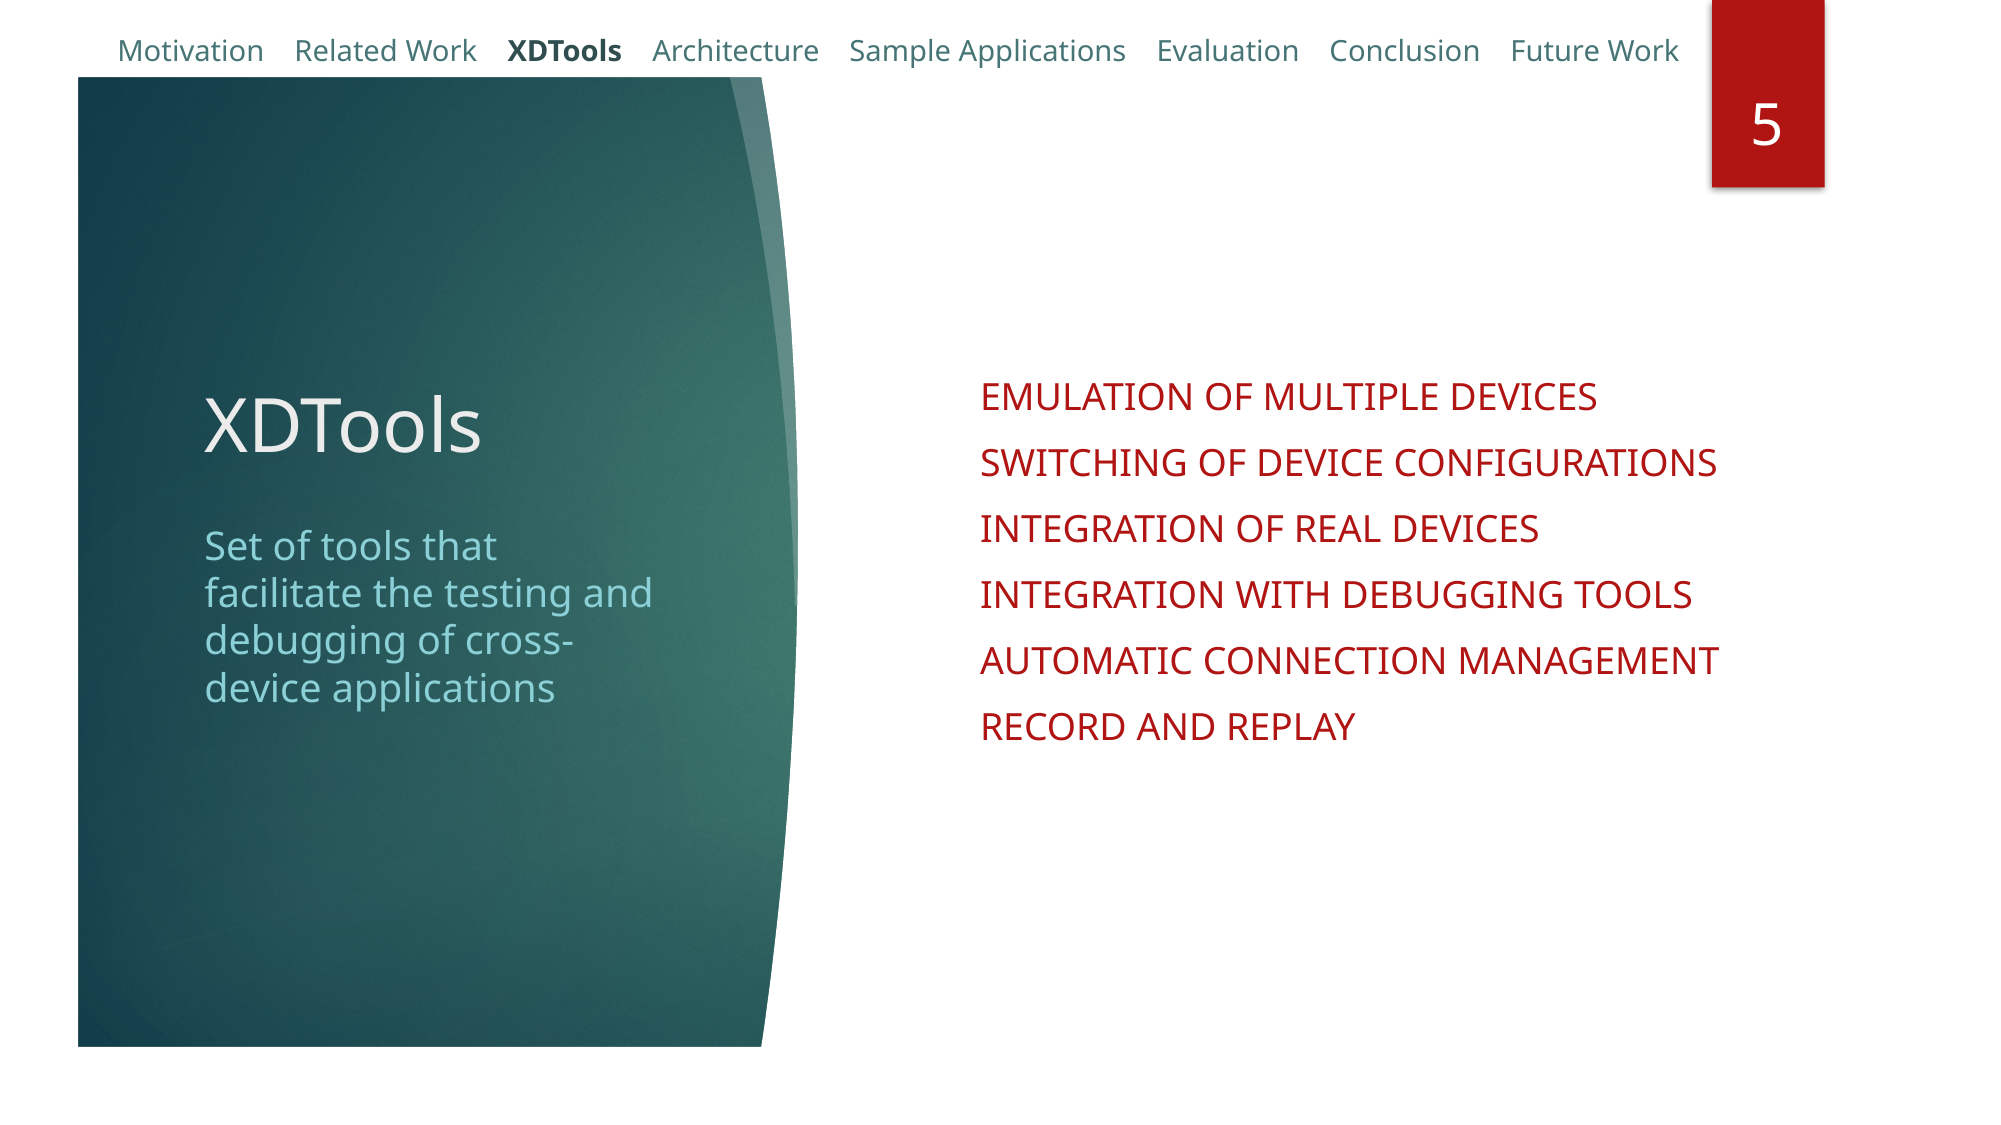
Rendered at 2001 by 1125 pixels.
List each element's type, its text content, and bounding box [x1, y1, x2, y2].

title XDTools [189, 213, 648, 475]
slide_number 5 [1698, 48, 1836, 175]
text_box Motivation Related Work XDTools Architecture Sample Applications Evaluation Conclusion Future Work [102, 25, 1696, 76]
text_box EMULATION OF MULTIPLE DEVICES SWITCHING OF DEVICE CONFIGURATIONS INTEGRATION OF REAL DEVICES INTEGRATION WITH DEBUGGING TOOLS AUTOMATIC CONNECTION MANAGEMENT RECORD AND REPLAY [964, 233, 1773, 888]
list Set of tools that facilitate the testing and debugging of cross-device applications [189, 513, 677, 989]
